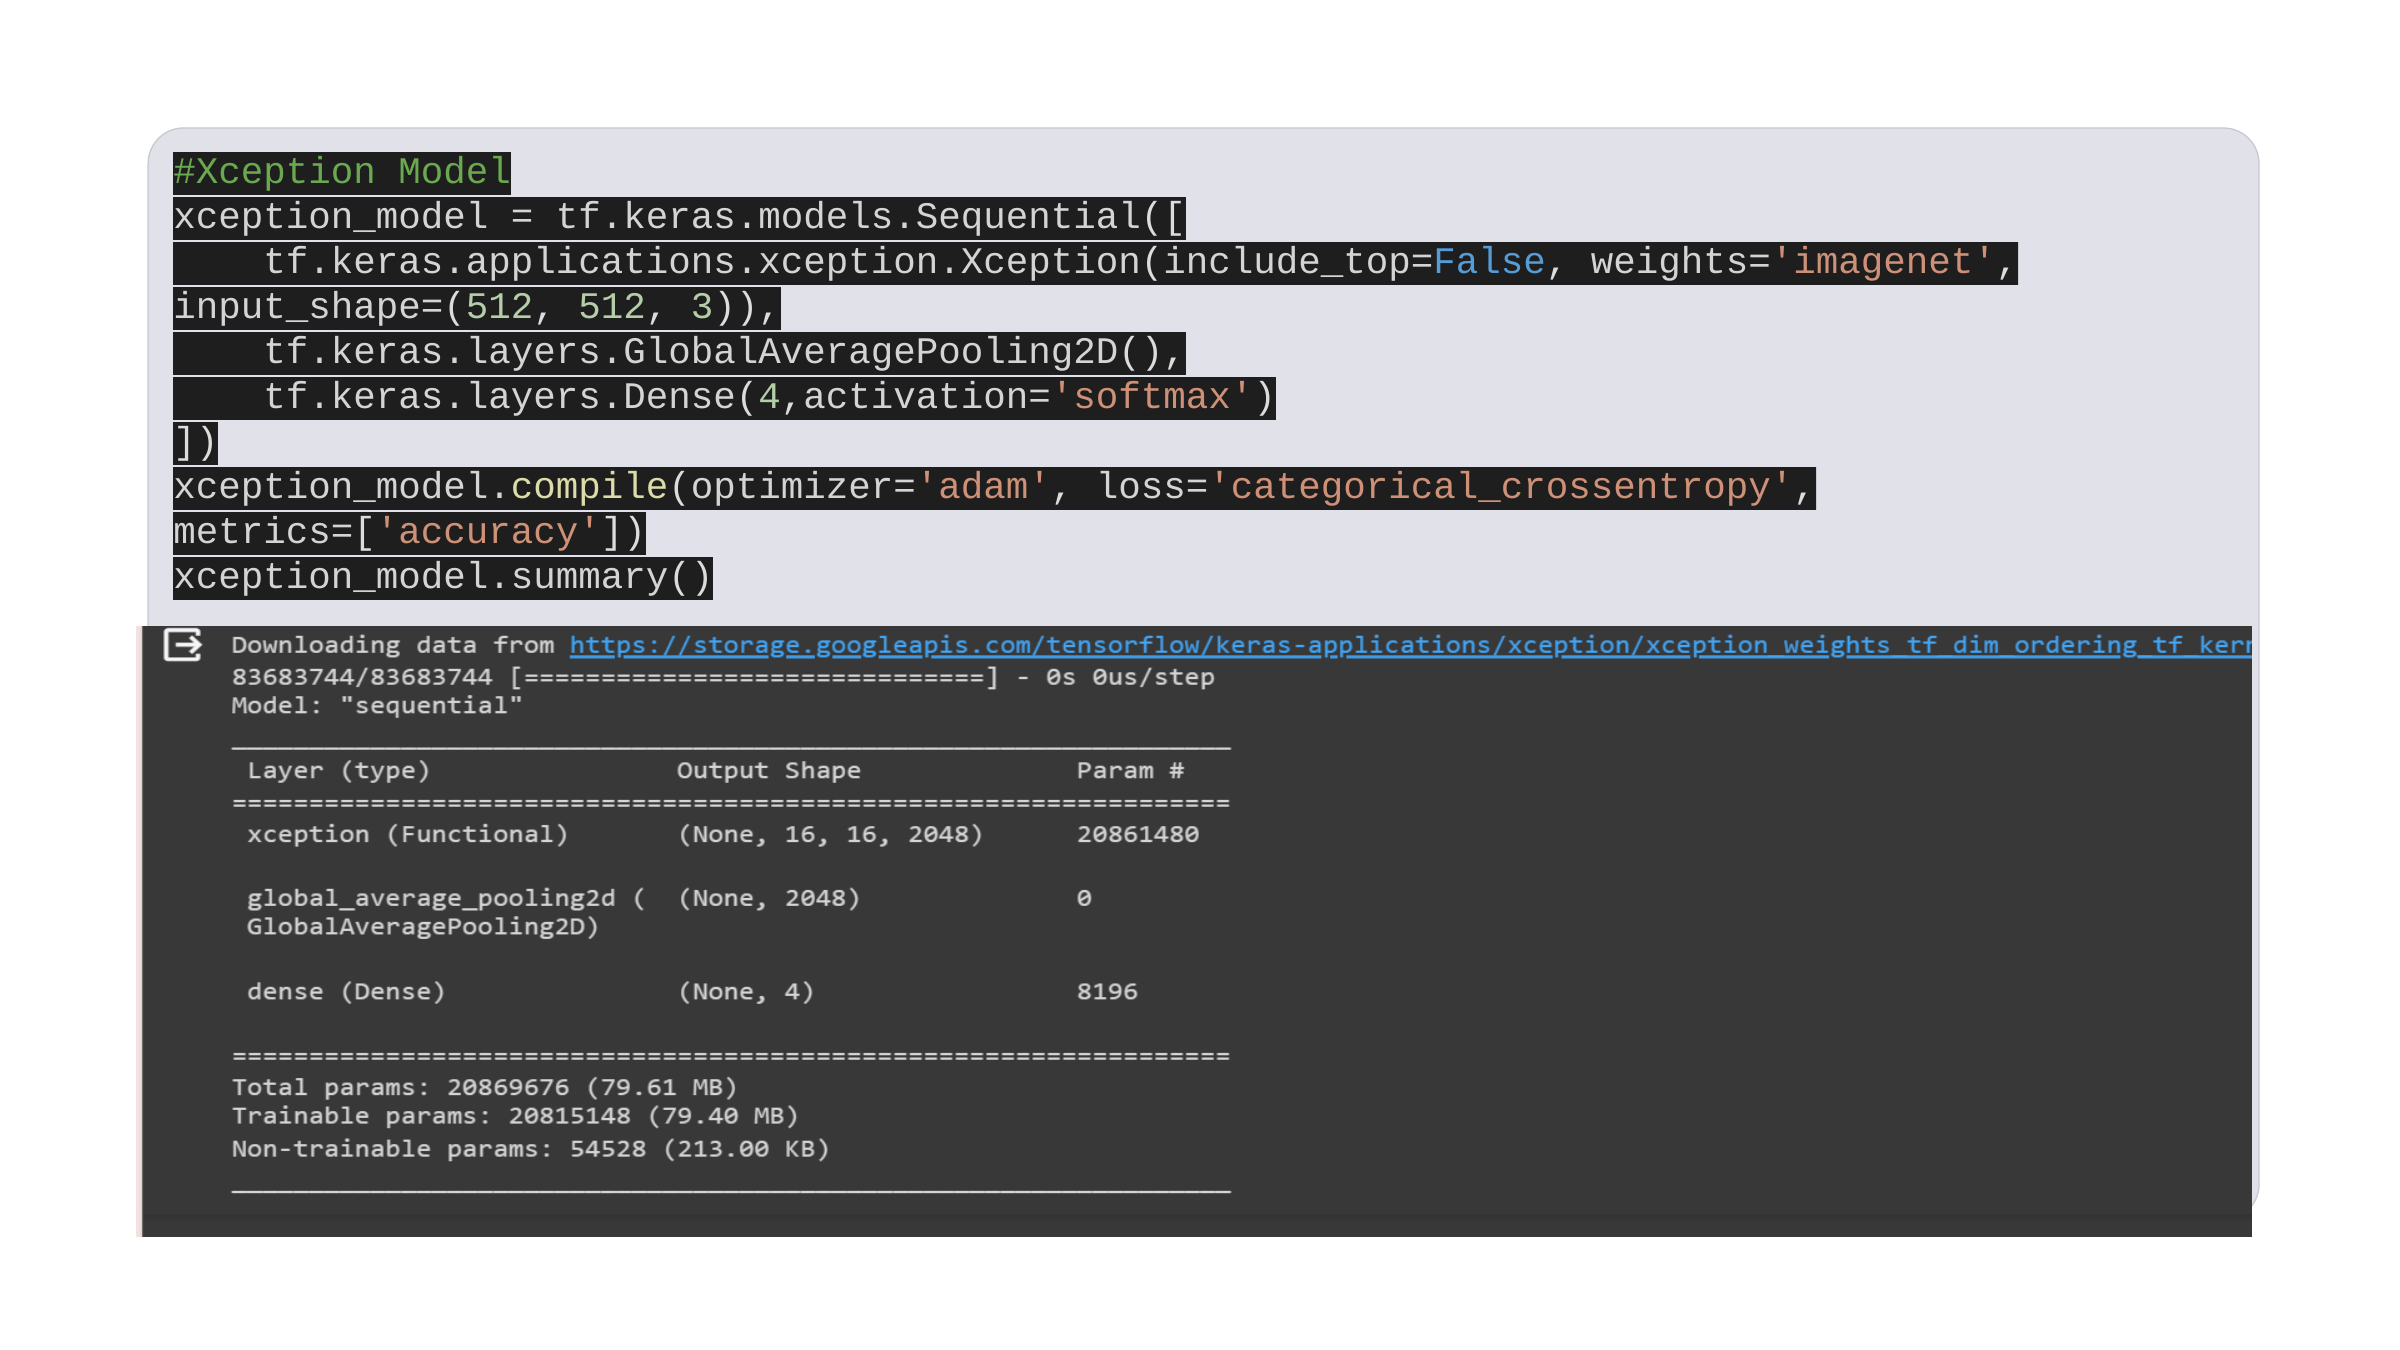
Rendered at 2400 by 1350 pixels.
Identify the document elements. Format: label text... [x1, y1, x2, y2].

text_box #Xception Model xception_model = tf.keras.models.Sequential([ tf.keras.applications.xception.Xception(include_top=False, weights='imagenet', input_shape=(512, 512, 3)), tf.keras.layers.GlobalAveragePooling2D(), tf.keras.layers.Dense(4,activation='softmax') ]) xception_model.compile(optimizer='adam', loss='categorical_crossentropy', metrics=['accuracy']) xception_model.summary() [148, 127, 2260, 1206]
picture [113, 626, 2252, 1237]
